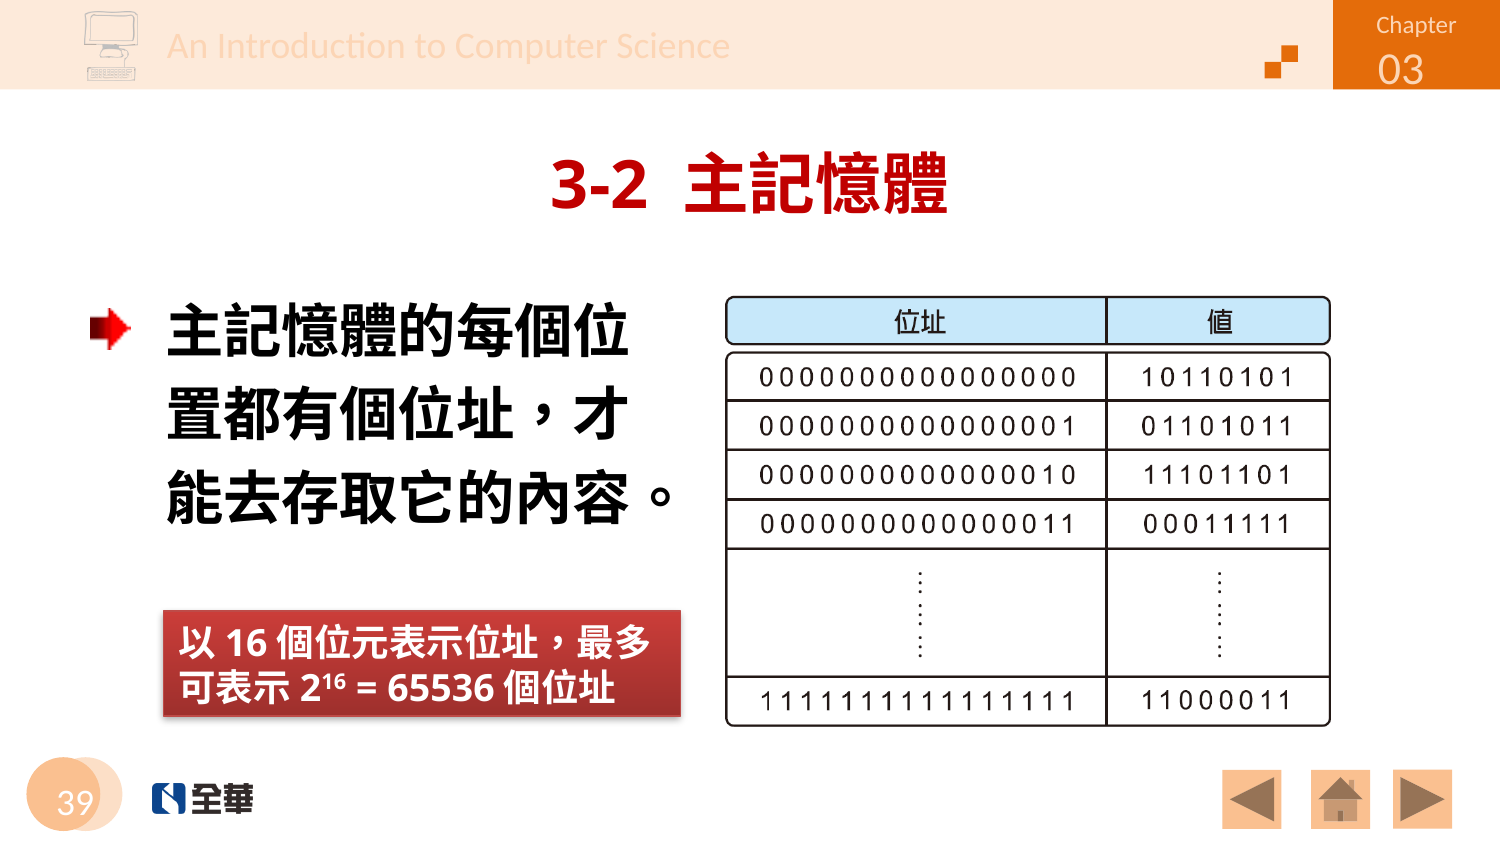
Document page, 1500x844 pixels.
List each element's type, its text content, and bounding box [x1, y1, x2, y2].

picture [152, 783, 253, 814]
picture [90, 308, 131, 350]
picture [84, 11, 138, 81]
list 主記憶體的每個位置都有個位址，才能去存取它的內容。 [75, 272, 682, 754]
title 3-2 主記憶體 [75, 119, 1425, 245]
text_box 以16個位元表示位址，最多可表示216 = 65536個位址 [163, 610, 681, 717]
picture [712, 272, 1349, 736]
